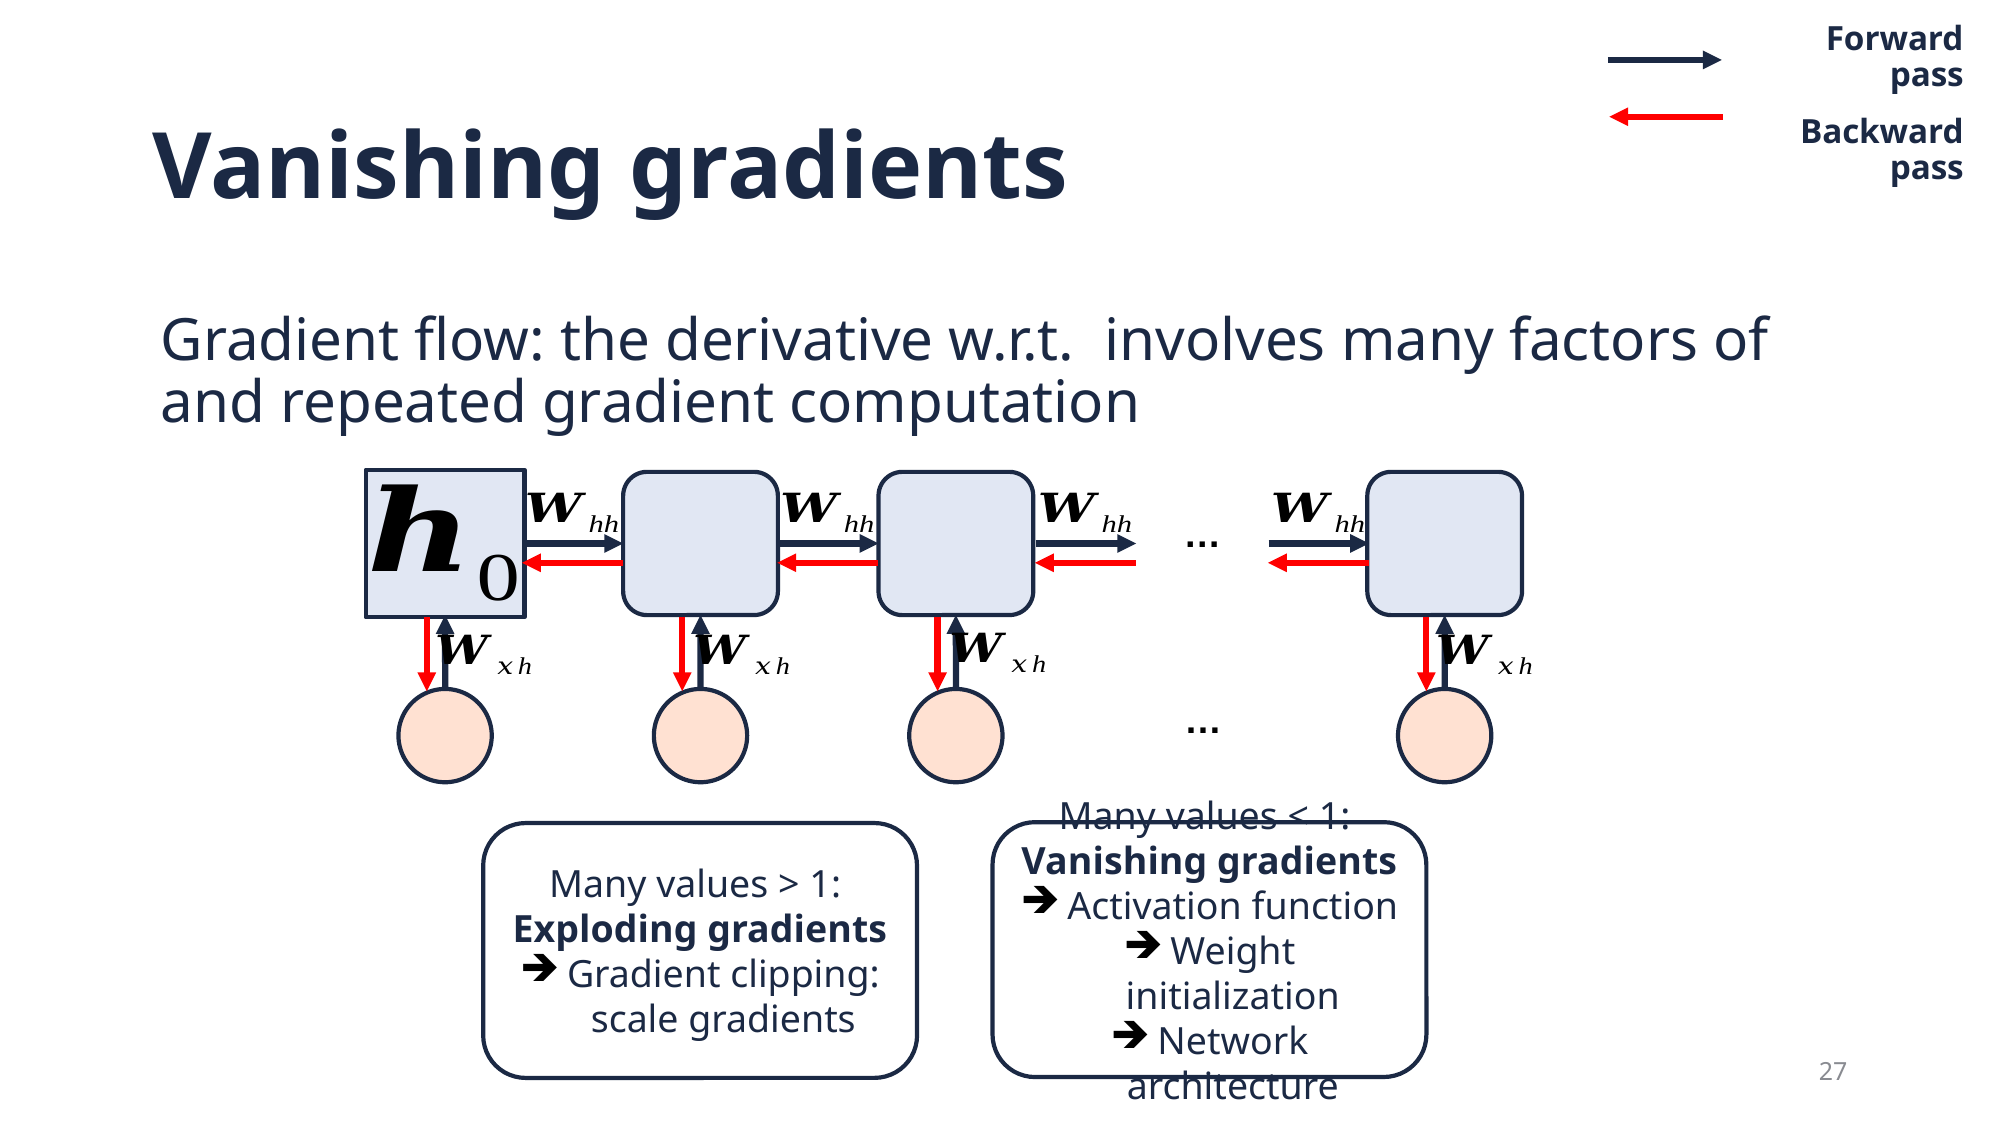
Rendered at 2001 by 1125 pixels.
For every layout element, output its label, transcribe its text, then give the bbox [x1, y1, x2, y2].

text_box … [1168, 502, 1236, 562]
text_box [1365, 469, 1525, 618]
text_box [621, 469, 781, 618]
text_box Many values > 1: Exploding gradients Gradient clipping: scale gradients [481, 820, 920, 1081]
slide_number 27 [1412, 1042, 1863, 1103]
text_box Forward pass Backward pass [1721, 14, 1979, 158]
title Vanishing gradients [137, 59, 1863, 278]
text_box … [1169, 688, 1237, 749]
text_box Many values < 1: Vanishing gradients Activation function Weight initialization Network architecture [990, 820, 1429, 1080]
text_box [876, 469, 1036, 618]
